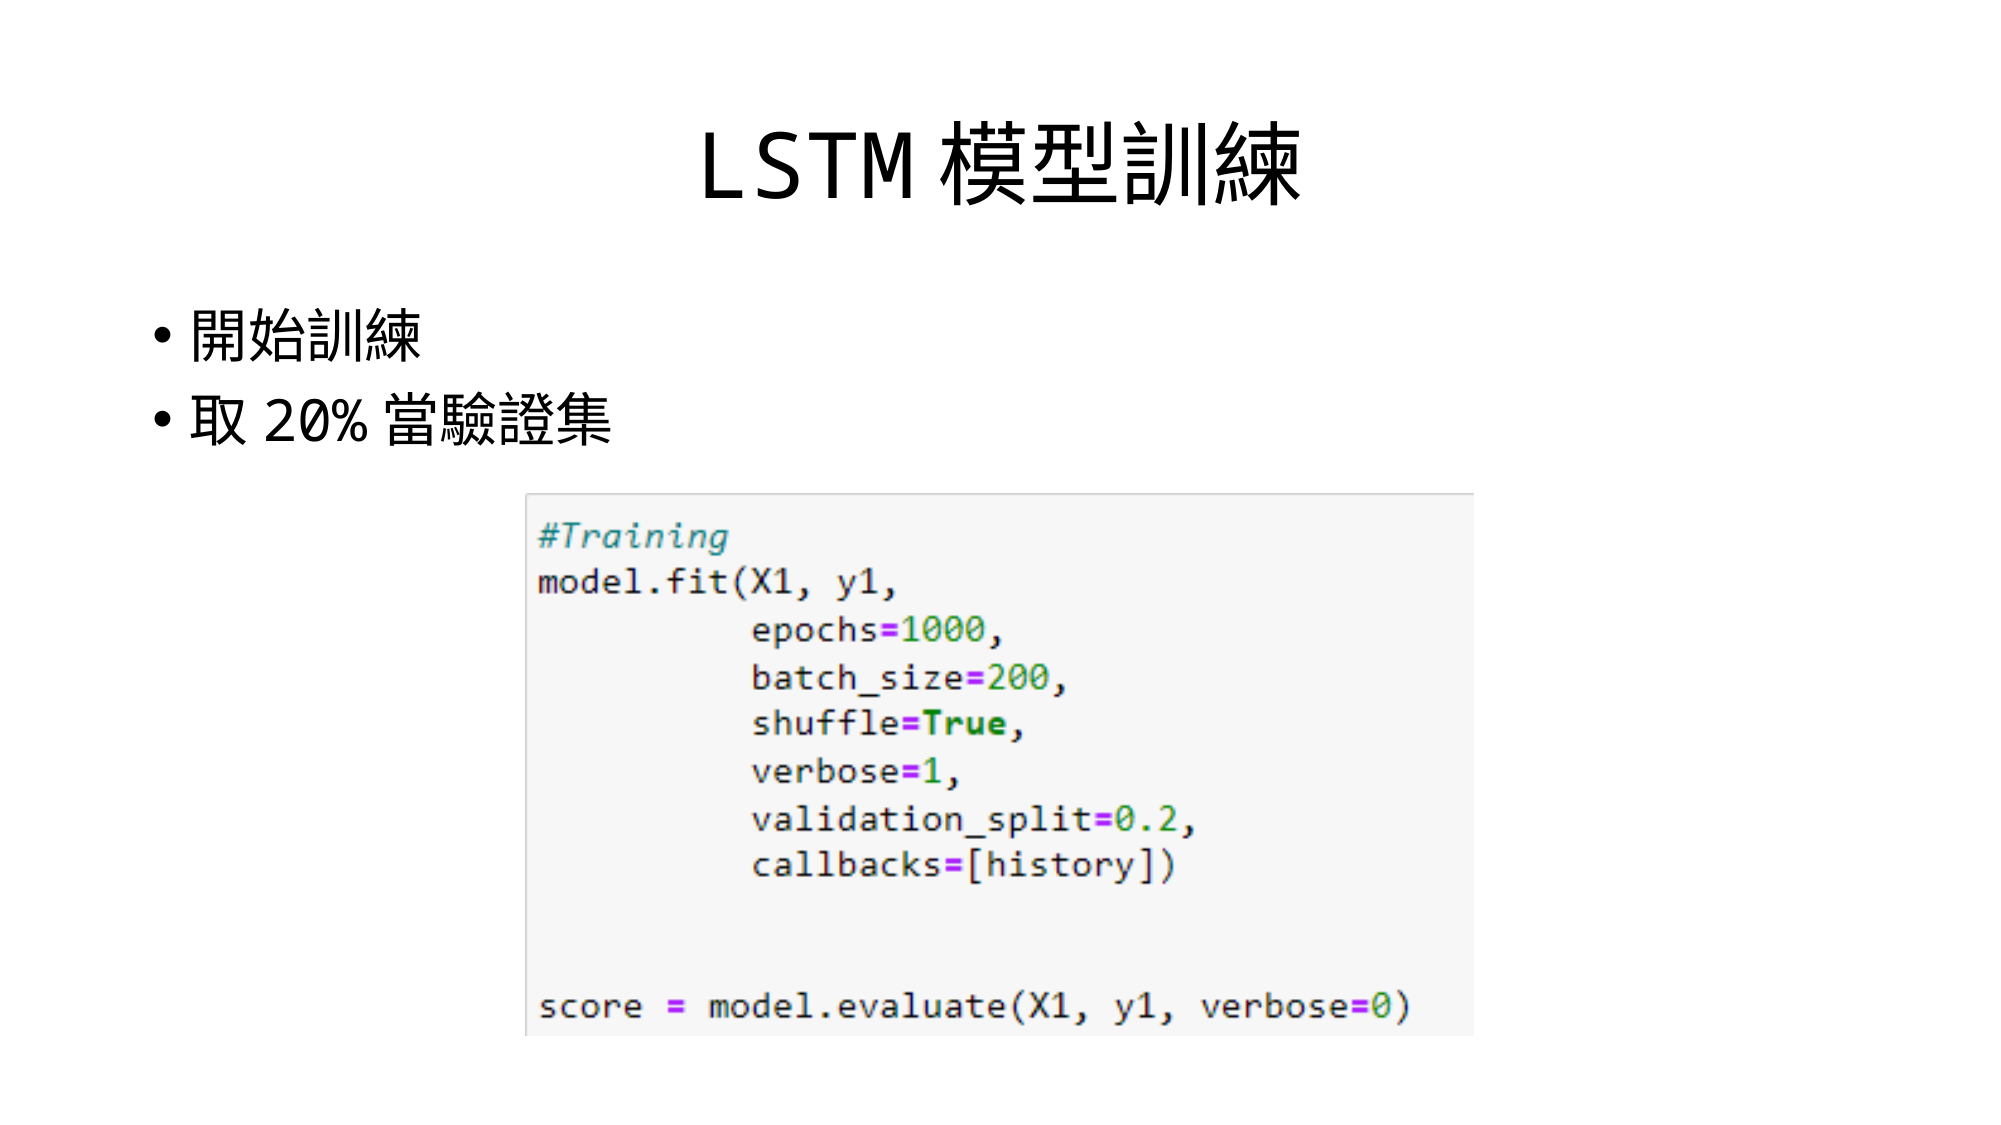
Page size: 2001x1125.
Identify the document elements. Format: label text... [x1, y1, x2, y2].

picture [525, 493, 1474, 1036]
title LSTM模型訓練 [137, 59, 1863, 278]
list 開始訓練 取20%當驗證集 [137, 299, 1863, 1014]
